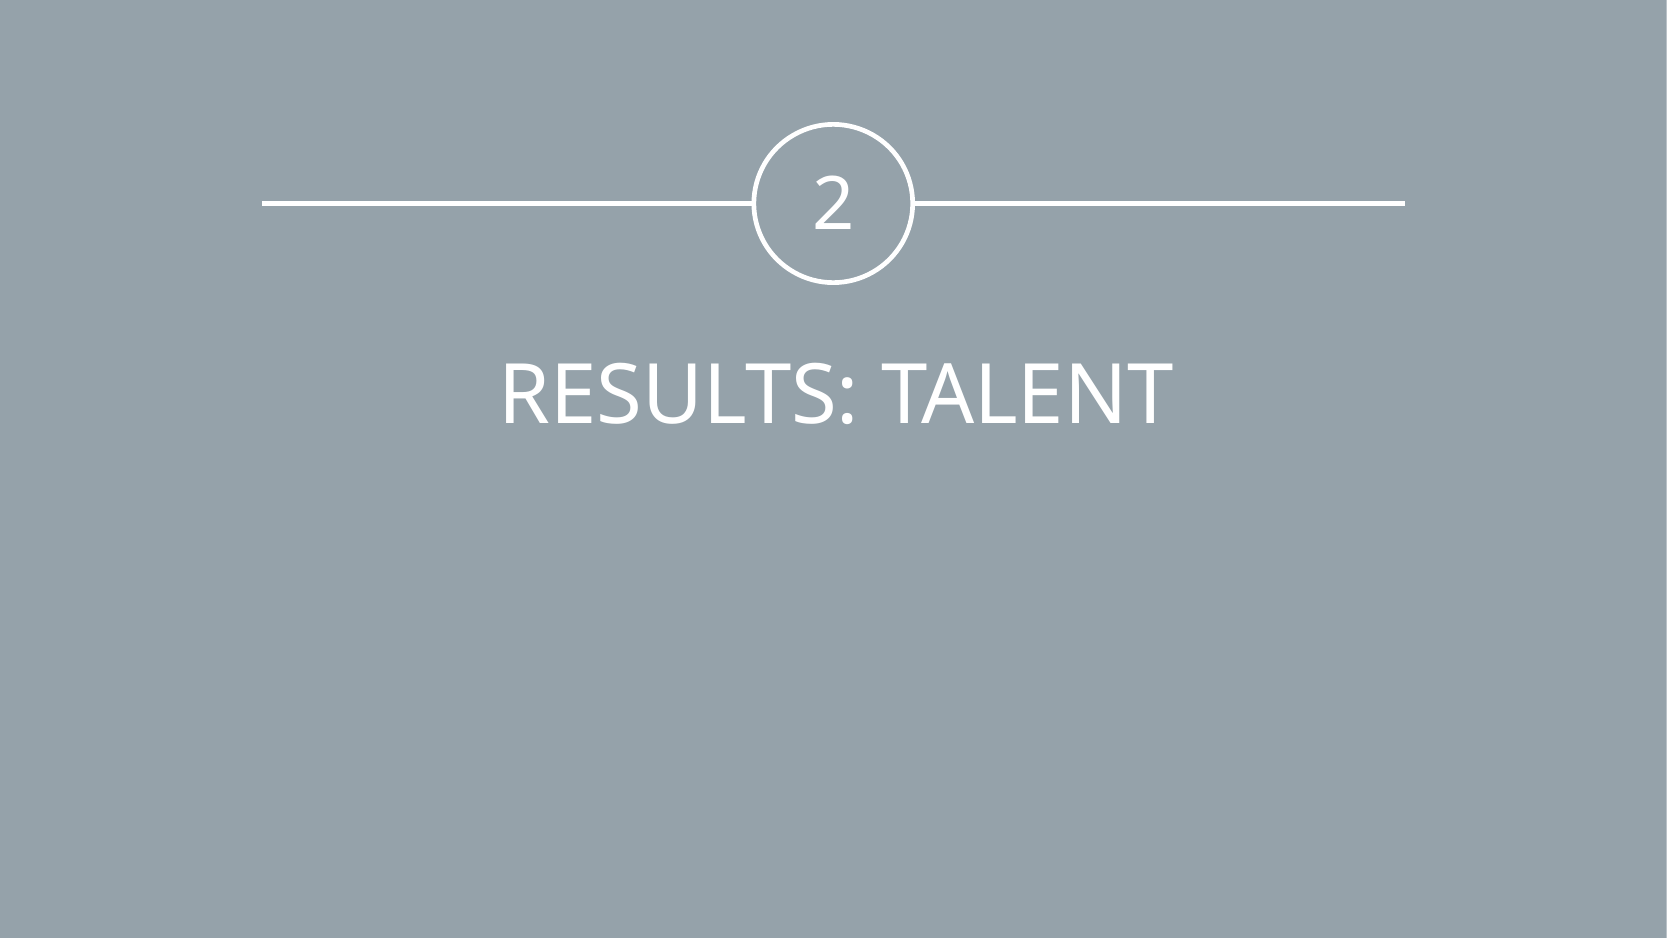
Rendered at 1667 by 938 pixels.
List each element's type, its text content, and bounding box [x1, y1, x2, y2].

list 2 [753, 148, 913, 265]
title RESULTS: TALENT [128, 333, 1545, 462]
